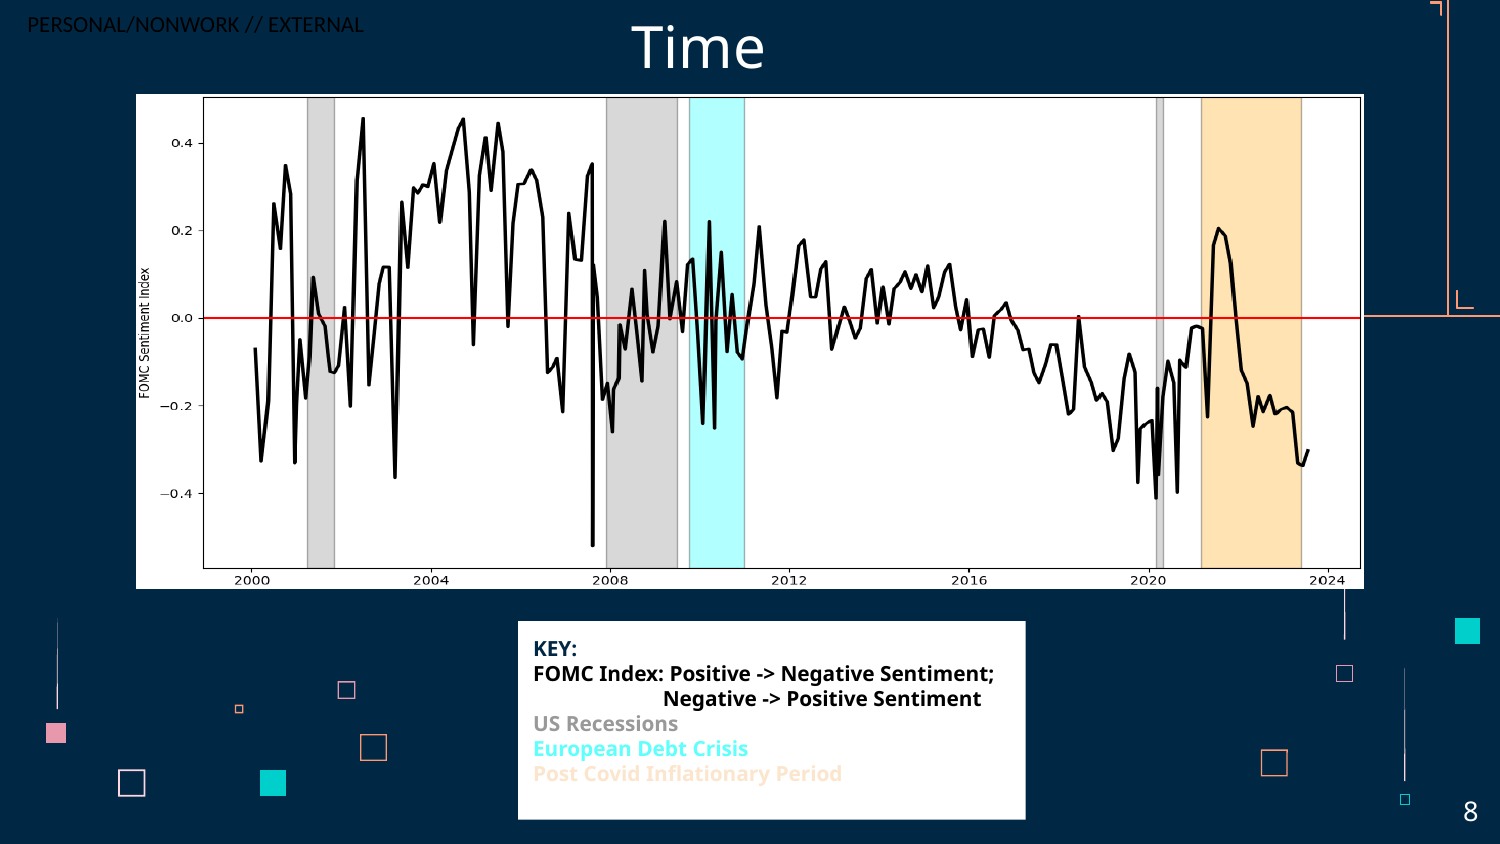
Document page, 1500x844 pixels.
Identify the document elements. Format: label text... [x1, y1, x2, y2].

slide_number 8 [1403, 779, 1494, 844]
picture [135, 94, 1365, 589]
title Results: FOMC Sentiment Index Over Time [144, 0, 1253, 93]
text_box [1269, 0, 1500, 317]
text_box KEY: FOMC Index: Positive -> Negative Sentiment; Negative -> Positive Sentiment US Recessions European Debt Crisis Post Covid Inflationary Period [518, 621, 1026, 820]
